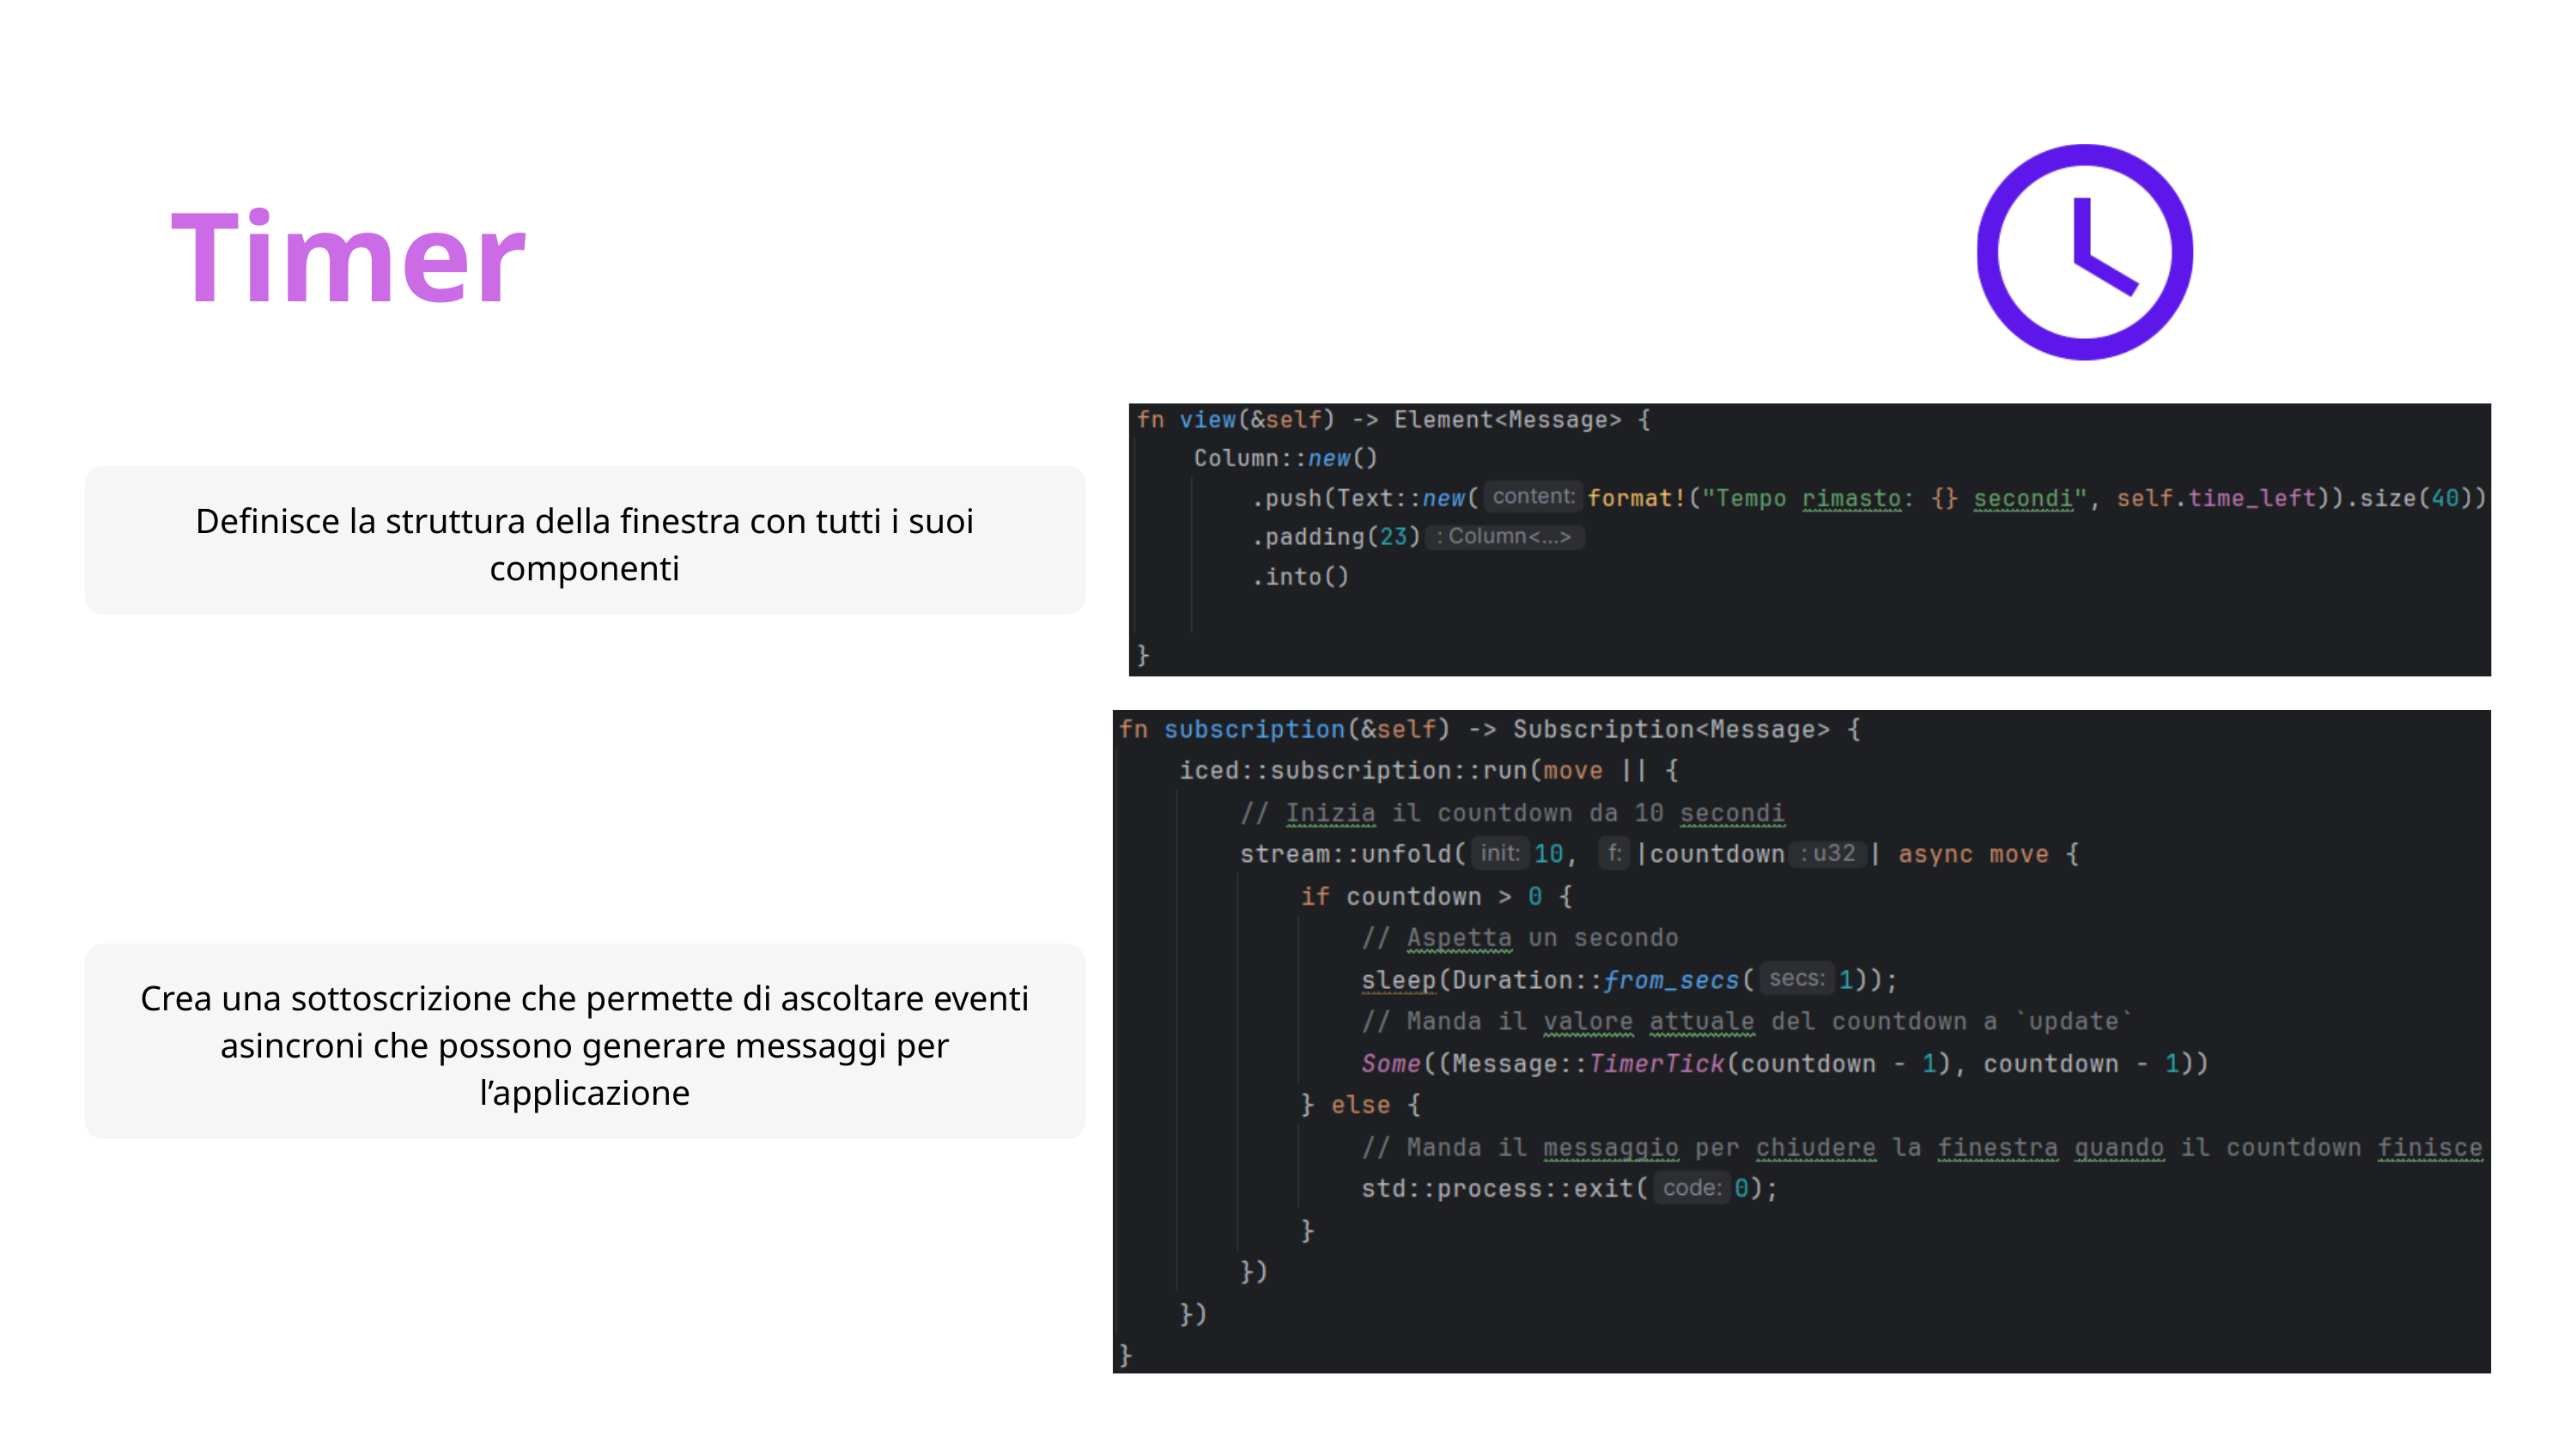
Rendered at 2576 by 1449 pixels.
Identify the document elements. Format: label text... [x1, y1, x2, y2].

text_box Timer [169, 178, 1643, 327]
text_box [84, 943, 1086, 1140]
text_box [84, 465, 1086, 615]
text_box [1113, 710, 2492, 1373]
text_box [1977, 144, 2194, 361]
text_box [1128, 403, 2492, 676]
